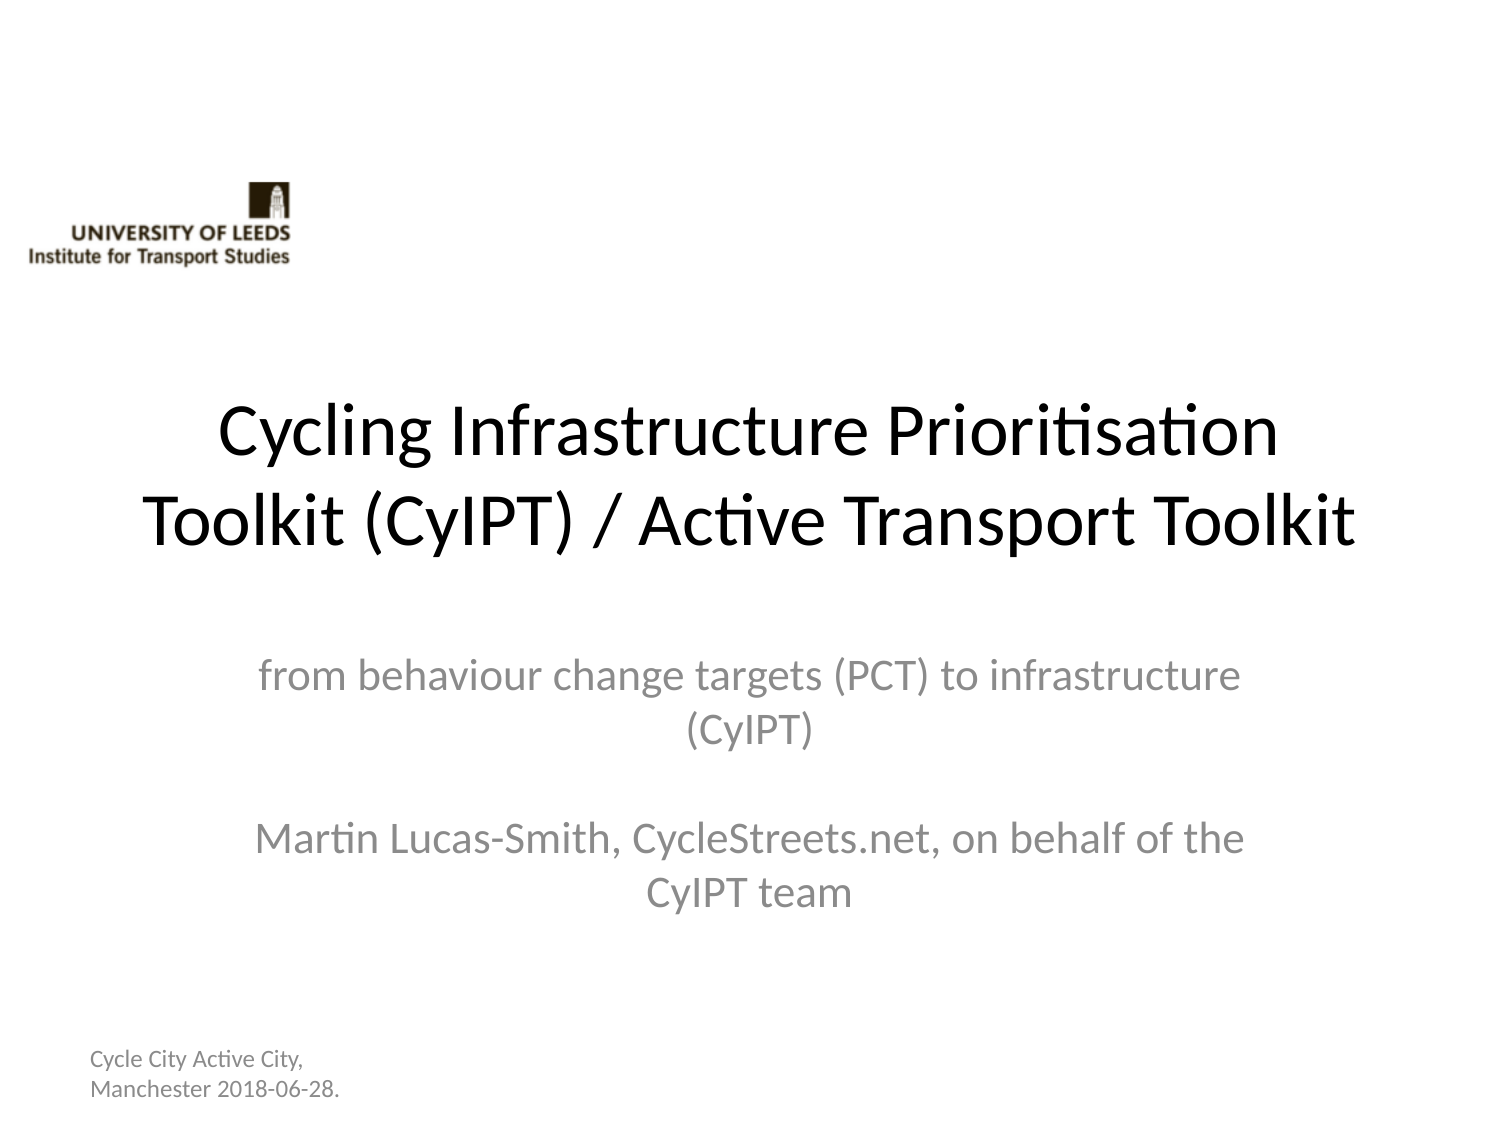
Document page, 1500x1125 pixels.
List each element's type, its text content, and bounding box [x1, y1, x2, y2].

title Cycling Infrastructure Prioritisation Toolkit (CyIPT) / Active Transport Toolkit [112, 349, 1388, 591]
picture [24, 12, 291, 278]
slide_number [75, 1042, 425, 1103]
subtitle from behaviour change targets (PCT) to infrastructure (CyIPT) Martin Lucas-Smith, CycleStreets.net, on behalf of the CyIPT team [225, 637, 1275, 925]
